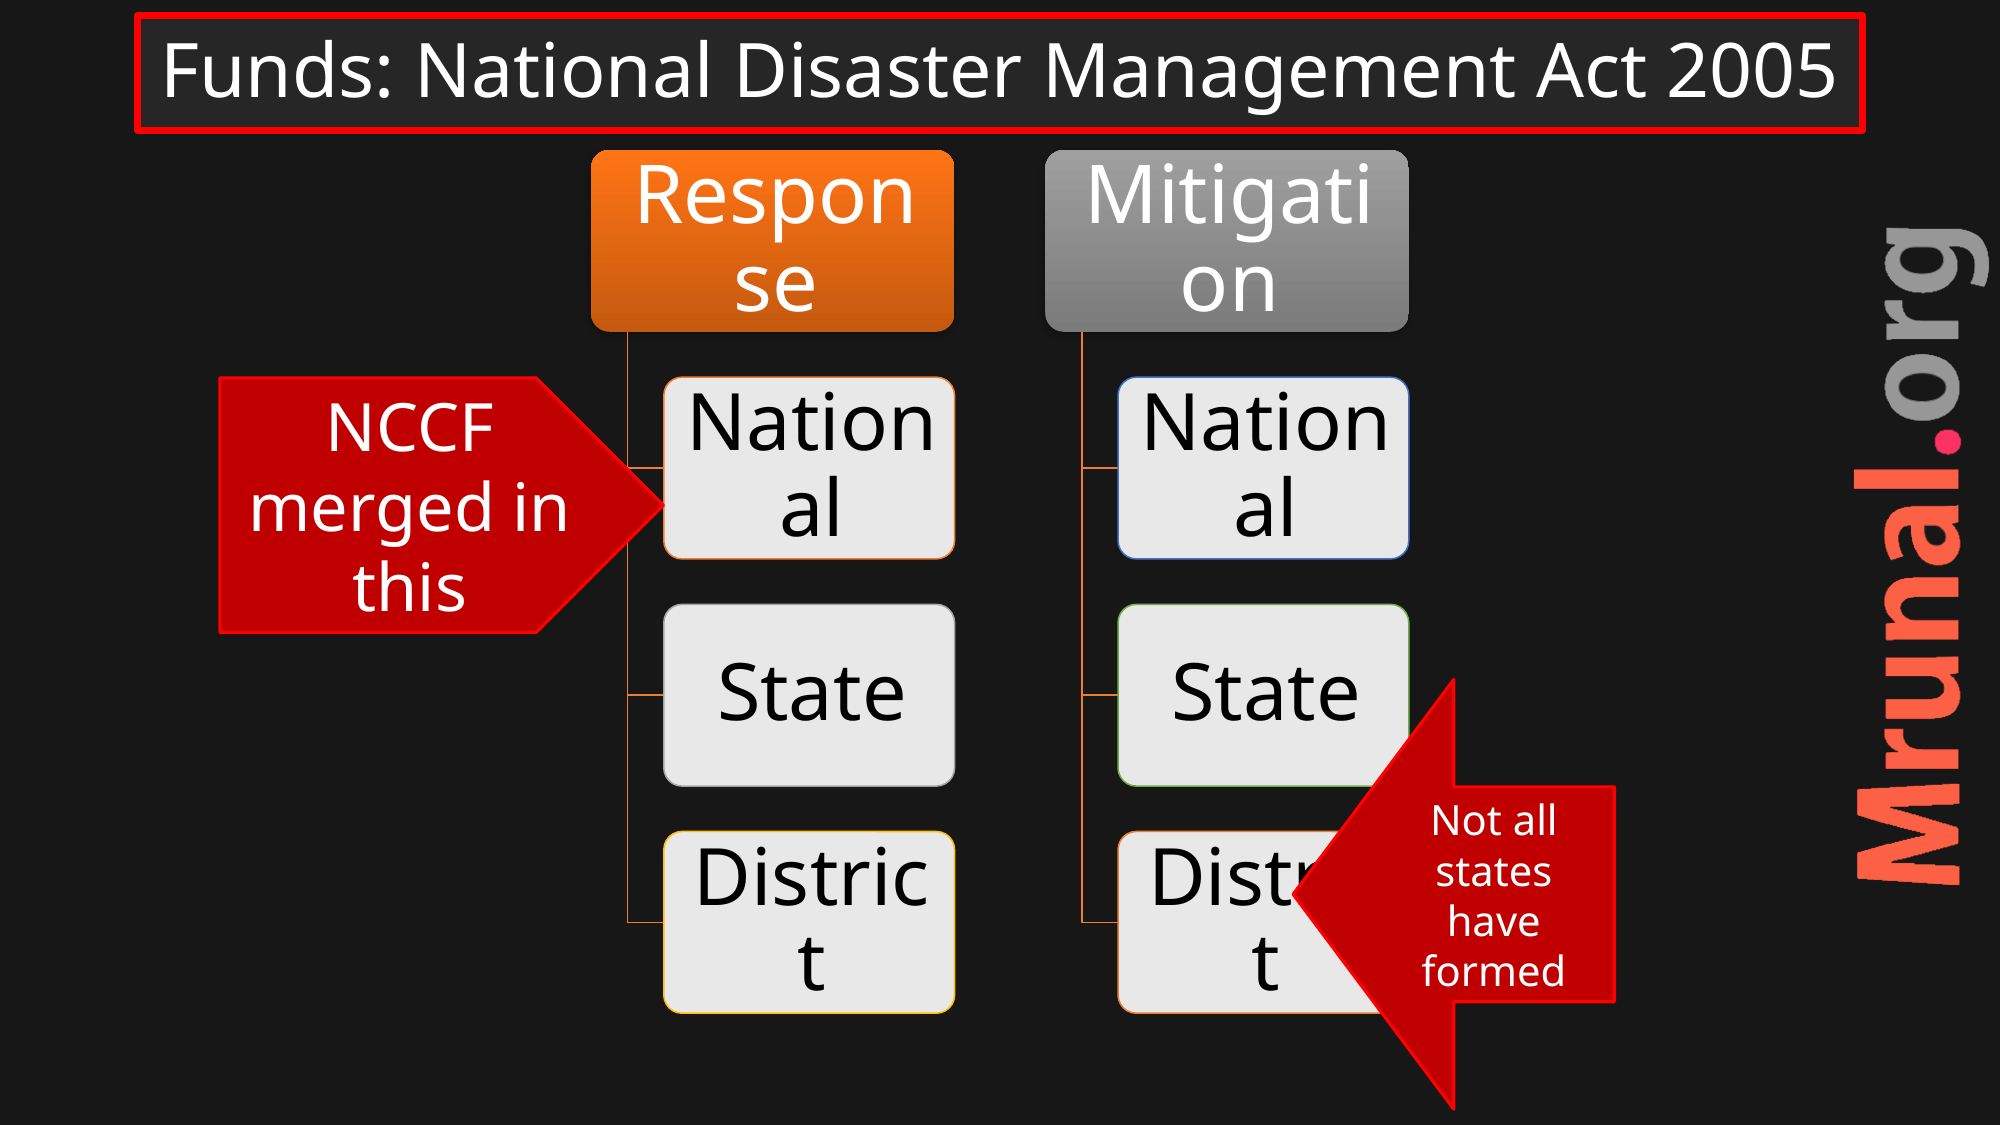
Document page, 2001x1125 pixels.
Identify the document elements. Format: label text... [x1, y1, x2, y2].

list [137, 149, 1863, 1014]
picture [1863, 223, 2000, 894]
text_box Not all states have formed [1388, 1022, 1454, 1110]
title Funds: National Disaster Management Act 2005 [134, 12, 1866, 134]
